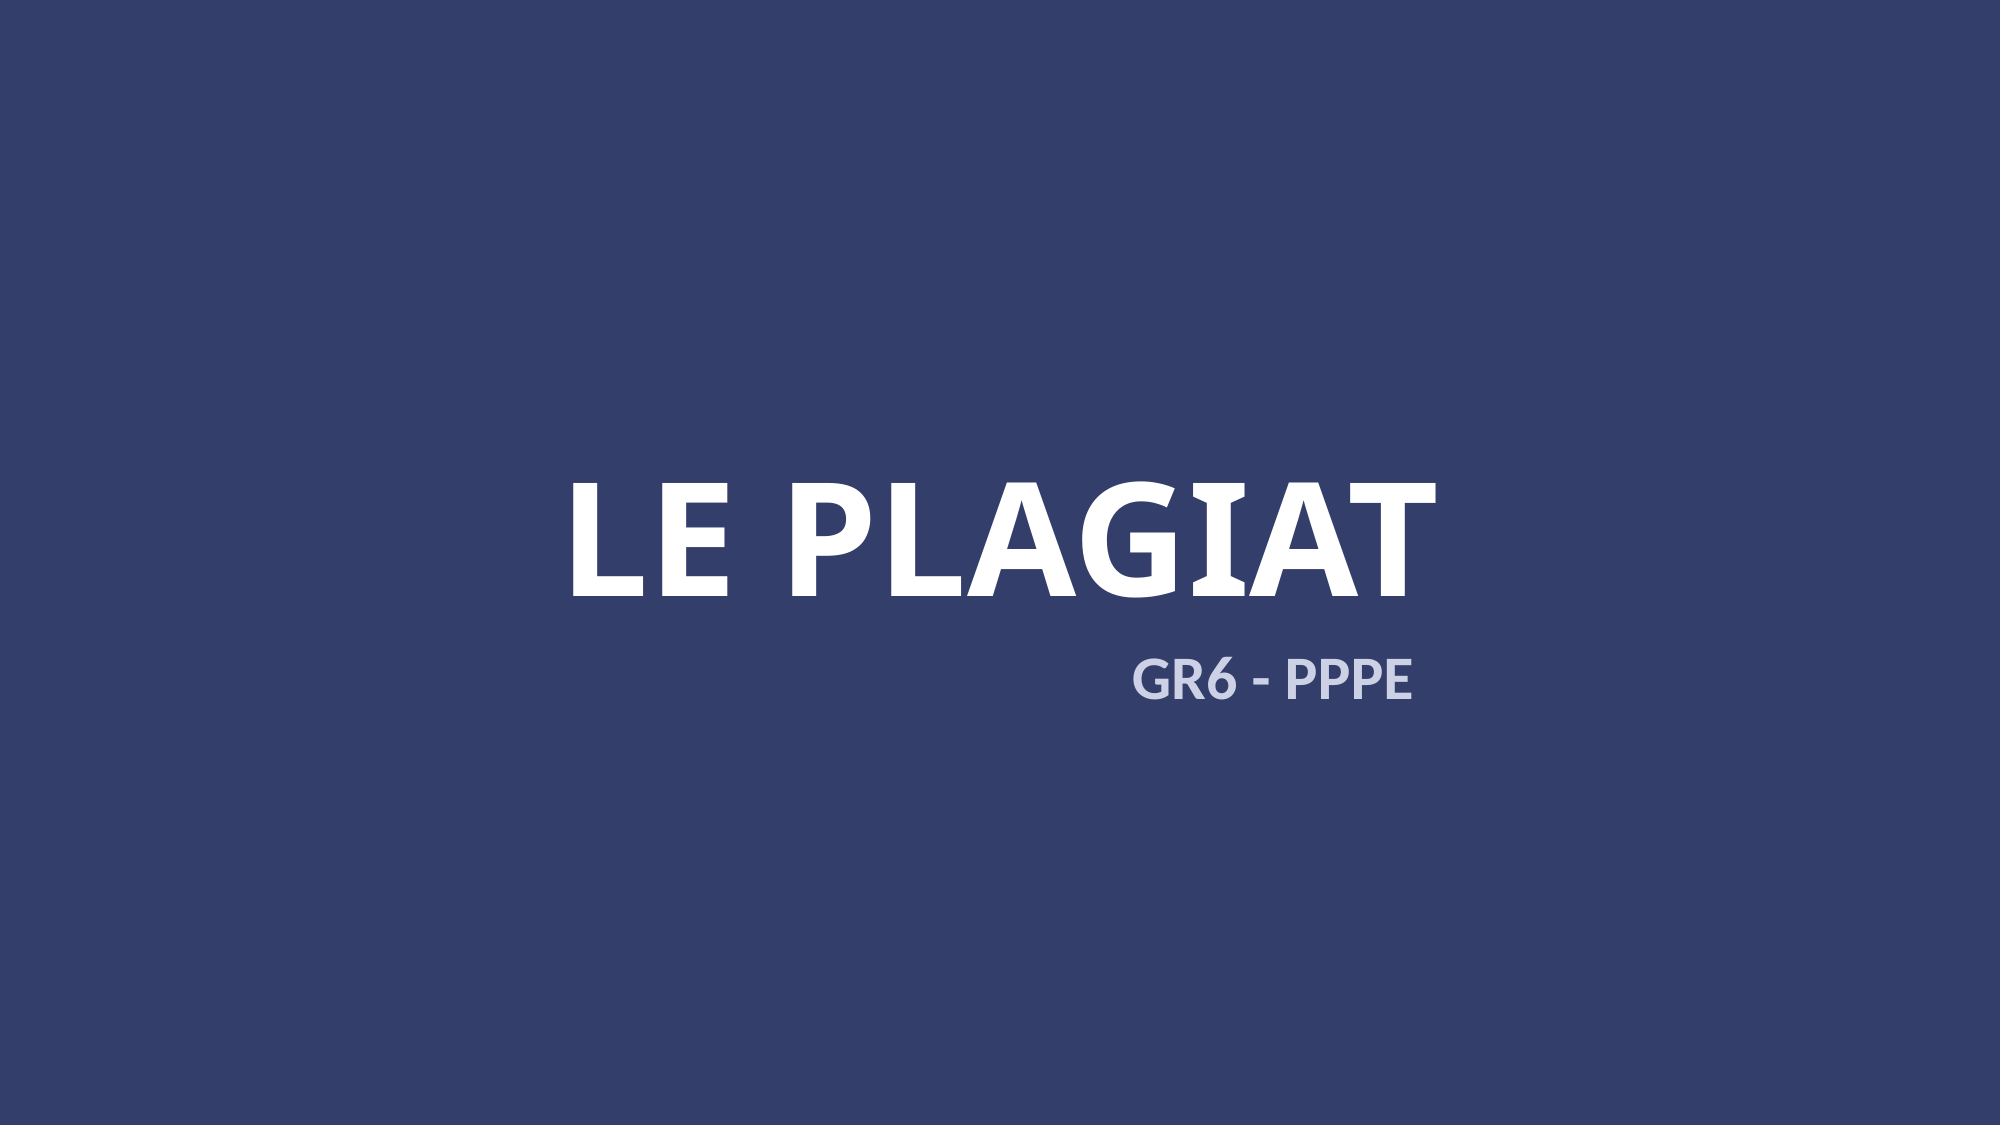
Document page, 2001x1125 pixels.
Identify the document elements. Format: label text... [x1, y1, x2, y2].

title LE PLAGIAT [538, 443, 1462, 639]
subtitle GR6 - PPPE [1107, 638, 1439, 722]
